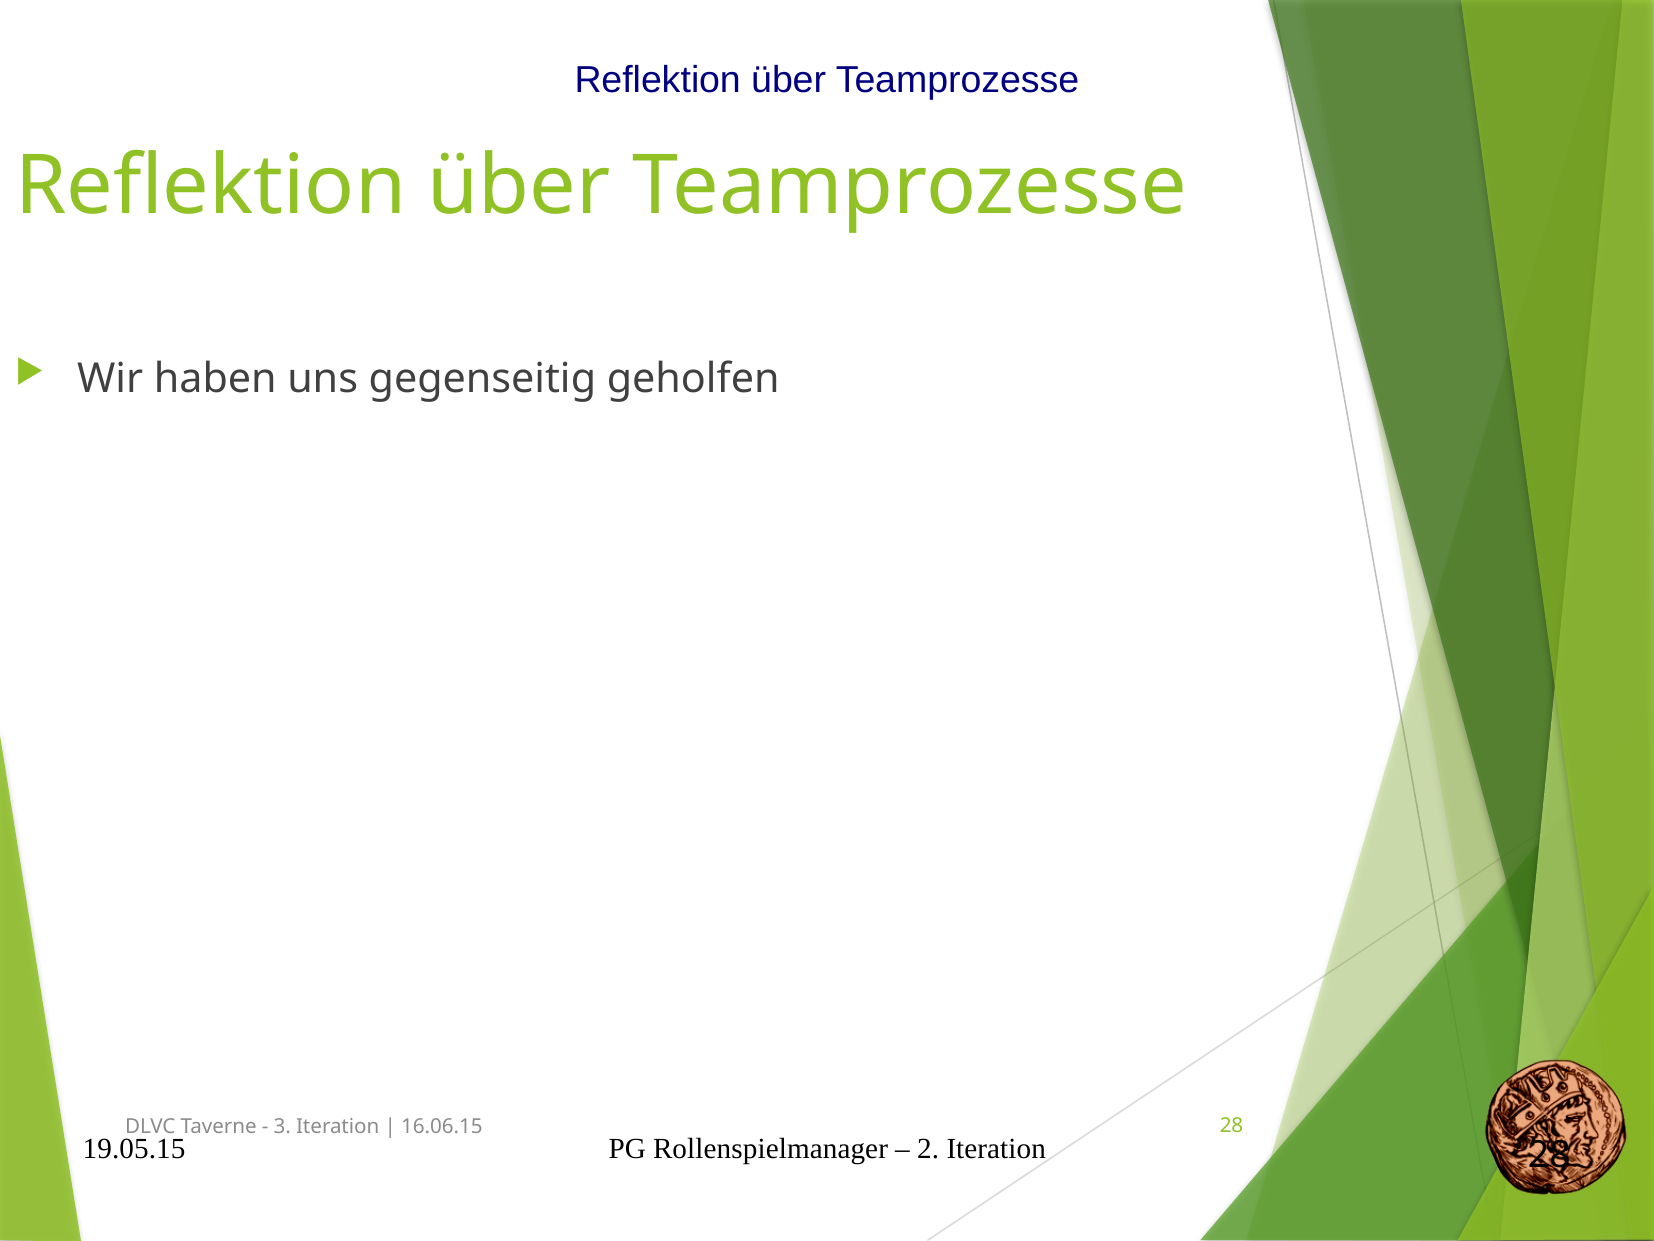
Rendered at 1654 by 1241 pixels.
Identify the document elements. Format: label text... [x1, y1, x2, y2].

slide_number 28 [1165, 1092, 1259, 1159]
title Reflektion über Teamprozesse [0, 123, 1489, 346]
text_box PG Rollenspielmanager – 2. Iteration [565, 1129, 1090, 1216]
list Wir haben uns gegenseitig geholfen [0, 343, 1455, 1063]
text_box 19.05.15 [82, 1129, 468, 1216]
text_box 28 [1185, 1129, 1571, 1216]
picture [1483, 1054, 1631, 1197]
text_box Reflektion über Teamprozesse [559, 47, 1094, 107]
footer DLVC Taverne - 3. Iteration | 16.06.15 [110, 1092, 947, 1159]
